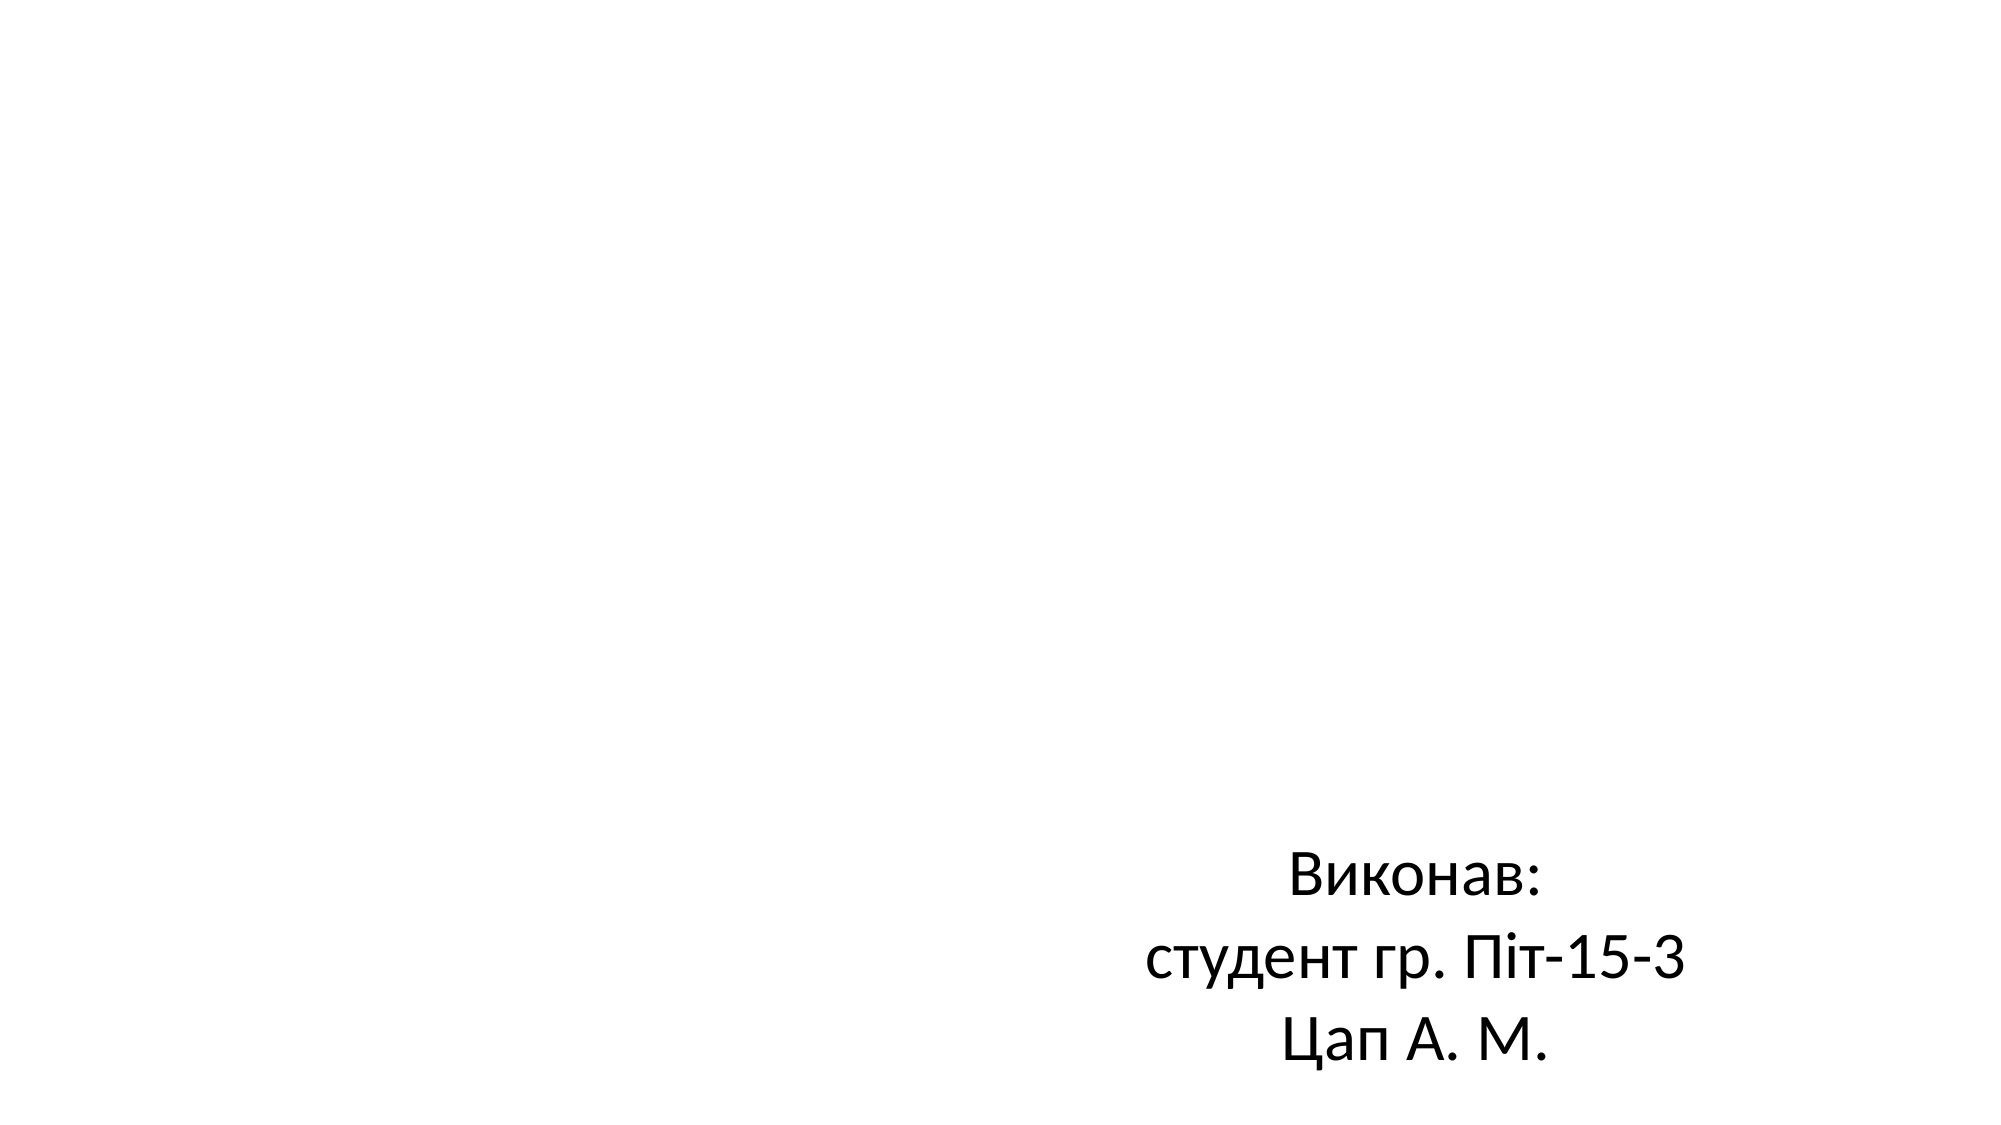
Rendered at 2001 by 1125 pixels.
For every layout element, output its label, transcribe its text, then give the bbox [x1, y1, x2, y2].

list Виконав: студент гр. Піт-15-3 Цап А. М. [444, 215, 1863, 1014]
